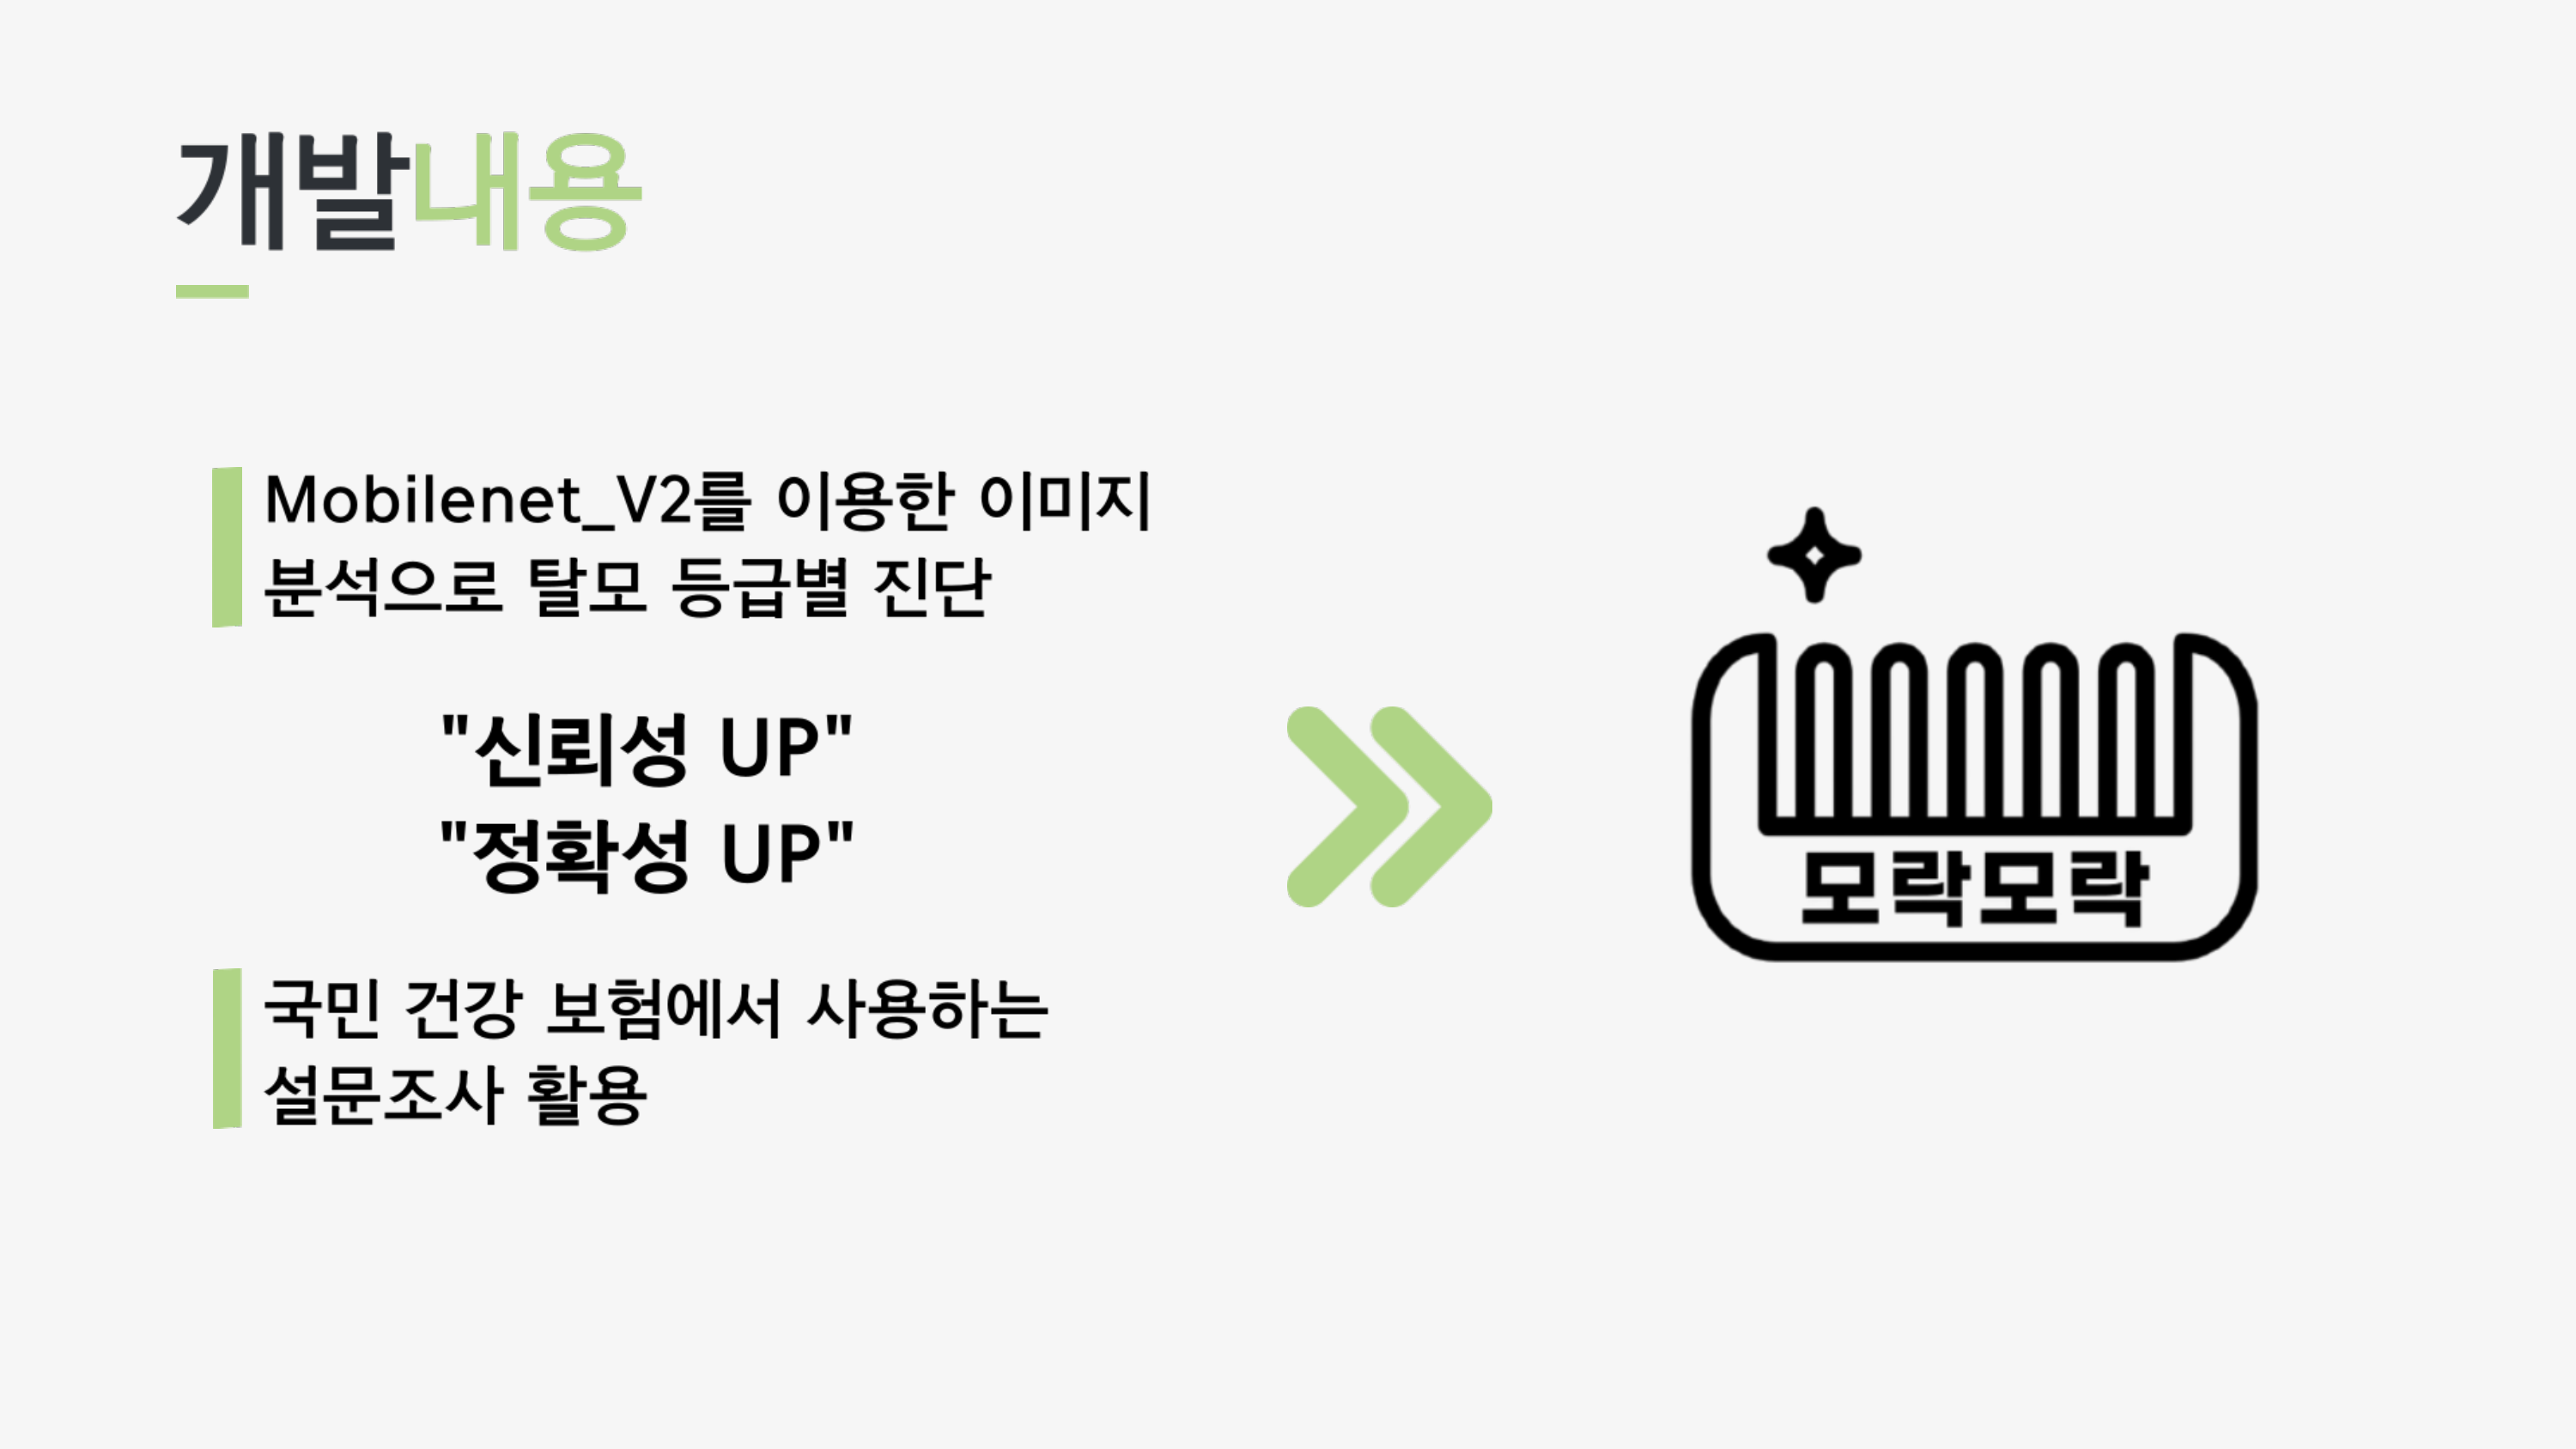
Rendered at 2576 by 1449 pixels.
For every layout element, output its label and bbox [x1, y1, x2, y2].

text_box [212, 467, 242, 628]
text_box [176, 284, 250, 299]
text_box [1540, 401, 2410, 1271]
picture [157, 66, 709, 314]
text_box [1287, 706, 1493, 907]
picture [254, 446, 1206, 660]
text_box [213, 967, 242, 1129]
picture [200, 682, 901, 945]
picture [254, 954, 1102, 1168]
